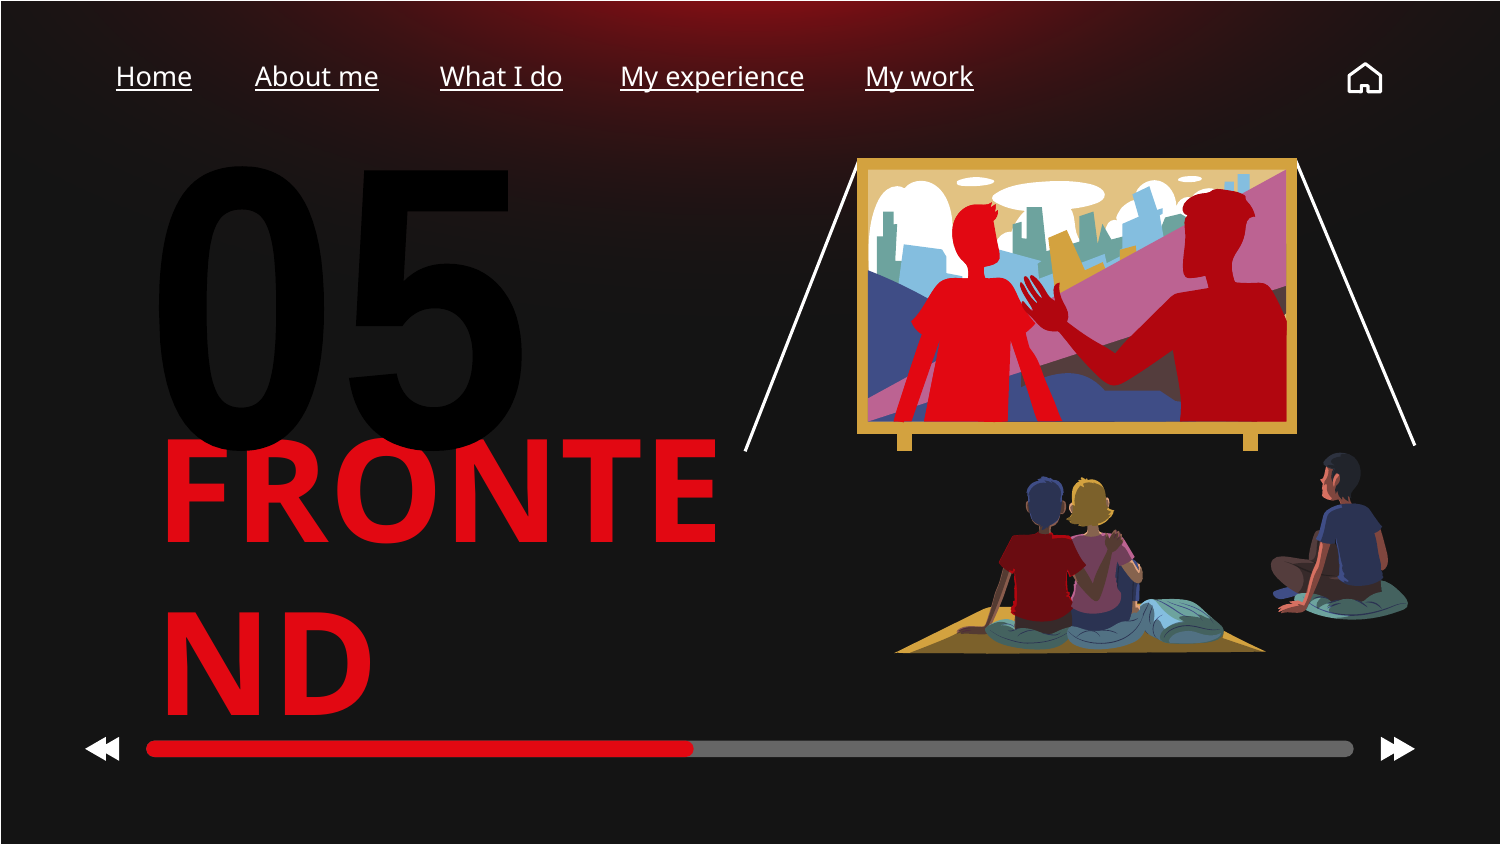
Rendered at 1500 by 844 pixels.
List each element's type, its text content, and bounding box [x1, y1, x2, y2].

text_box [145, 740, 1354, 758]
title FRONTEND [140, 502, 850, 641]
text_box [744, 157, 1416, 452]
text_box [1349, 63, 1381, 92]
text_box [1270, 452, 1410, 621]
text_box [100, 51, 1028, 104]
text_box [1394, 736, 1415, 761]
text_box [106, 736, 120, 761]
text_box [1380, 736, 1394, 761]
picture [2, 2, 1500, 844]
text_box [893, 476, 1267, 655]
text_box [867, 169, 1287, 423]
text_box [85, 736, 106, 761]
